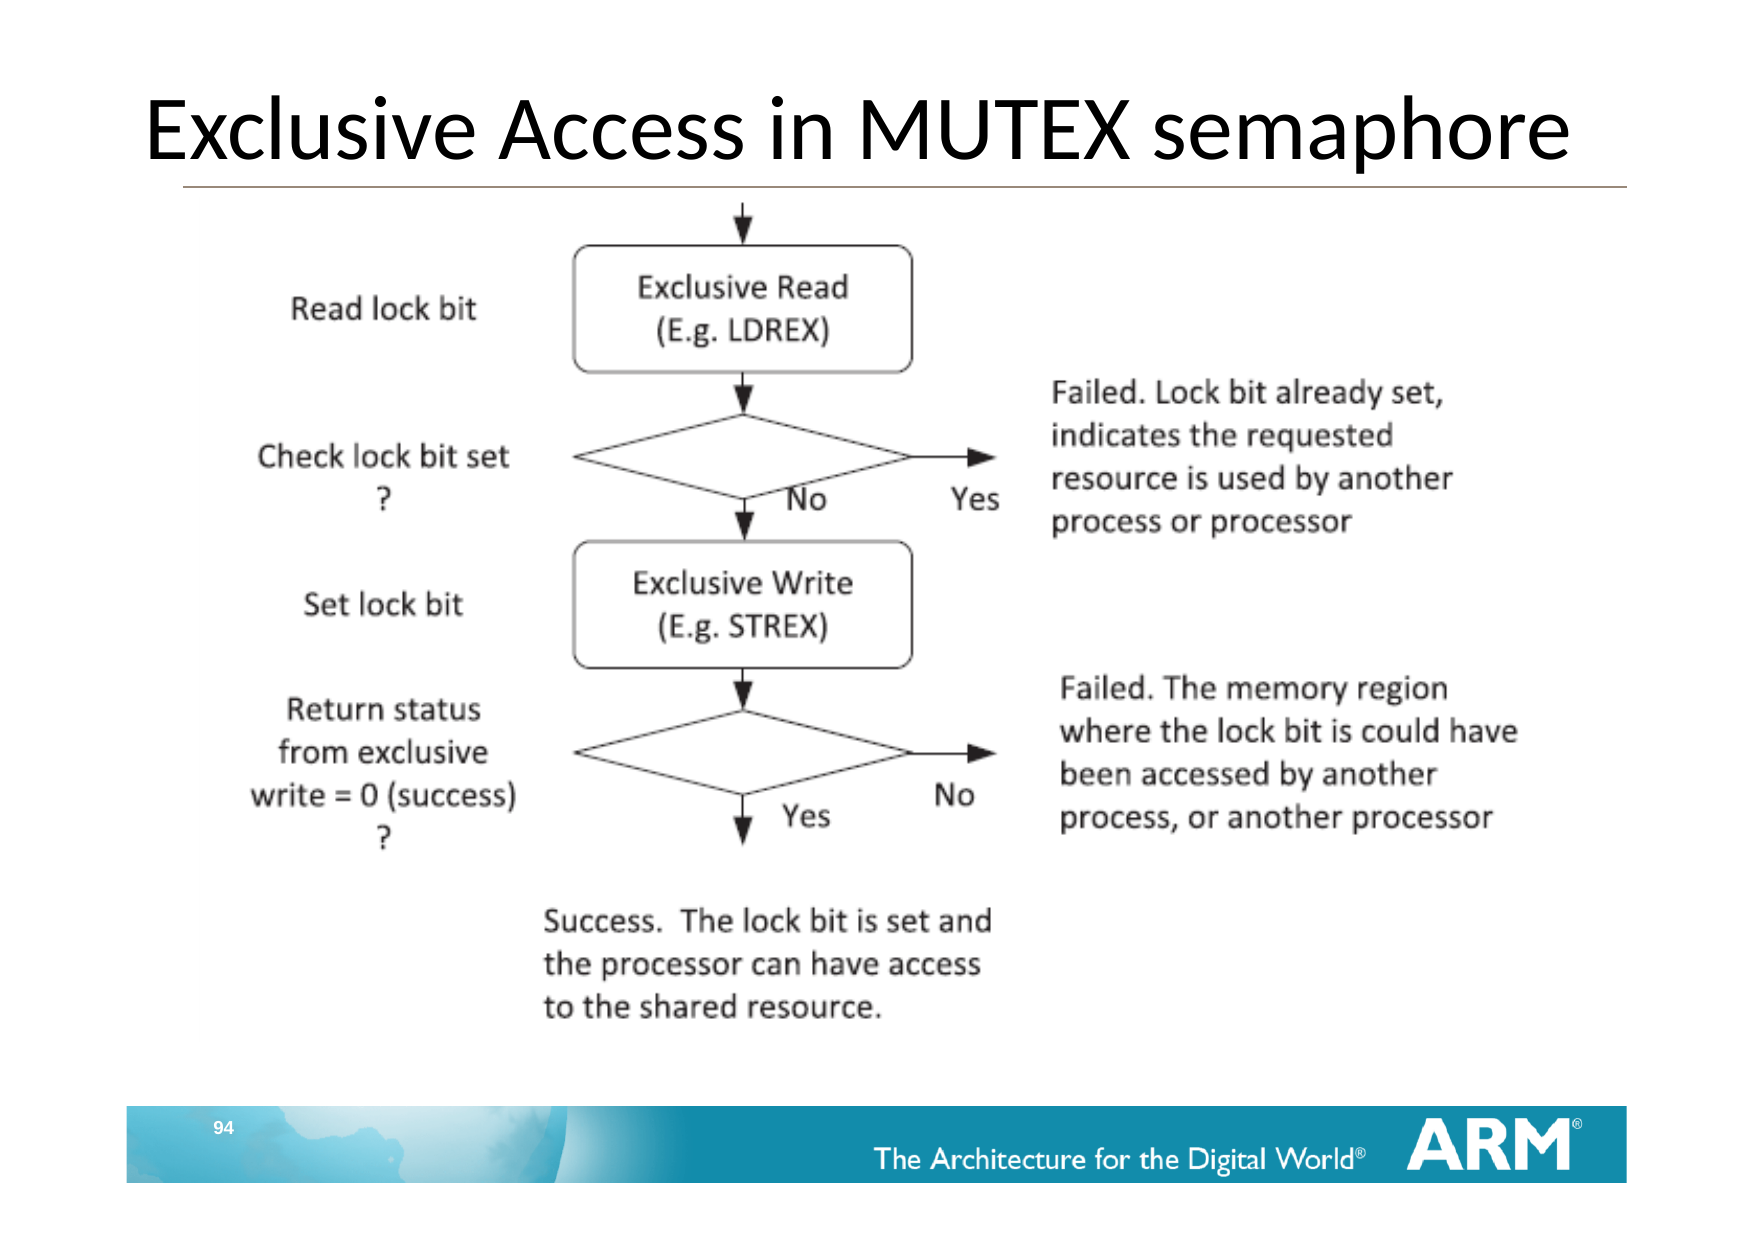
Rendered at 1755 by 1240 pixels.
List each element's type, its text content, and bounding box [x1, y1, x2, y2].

picture [197, 197, 1557, 1042]
slide_number 94 [198, 1115, 287, 1176]
picture [126, 1106, 1627, 1183]
title Exclusive Access in MUTEX semaphore [144, 80, 1581, 172]
